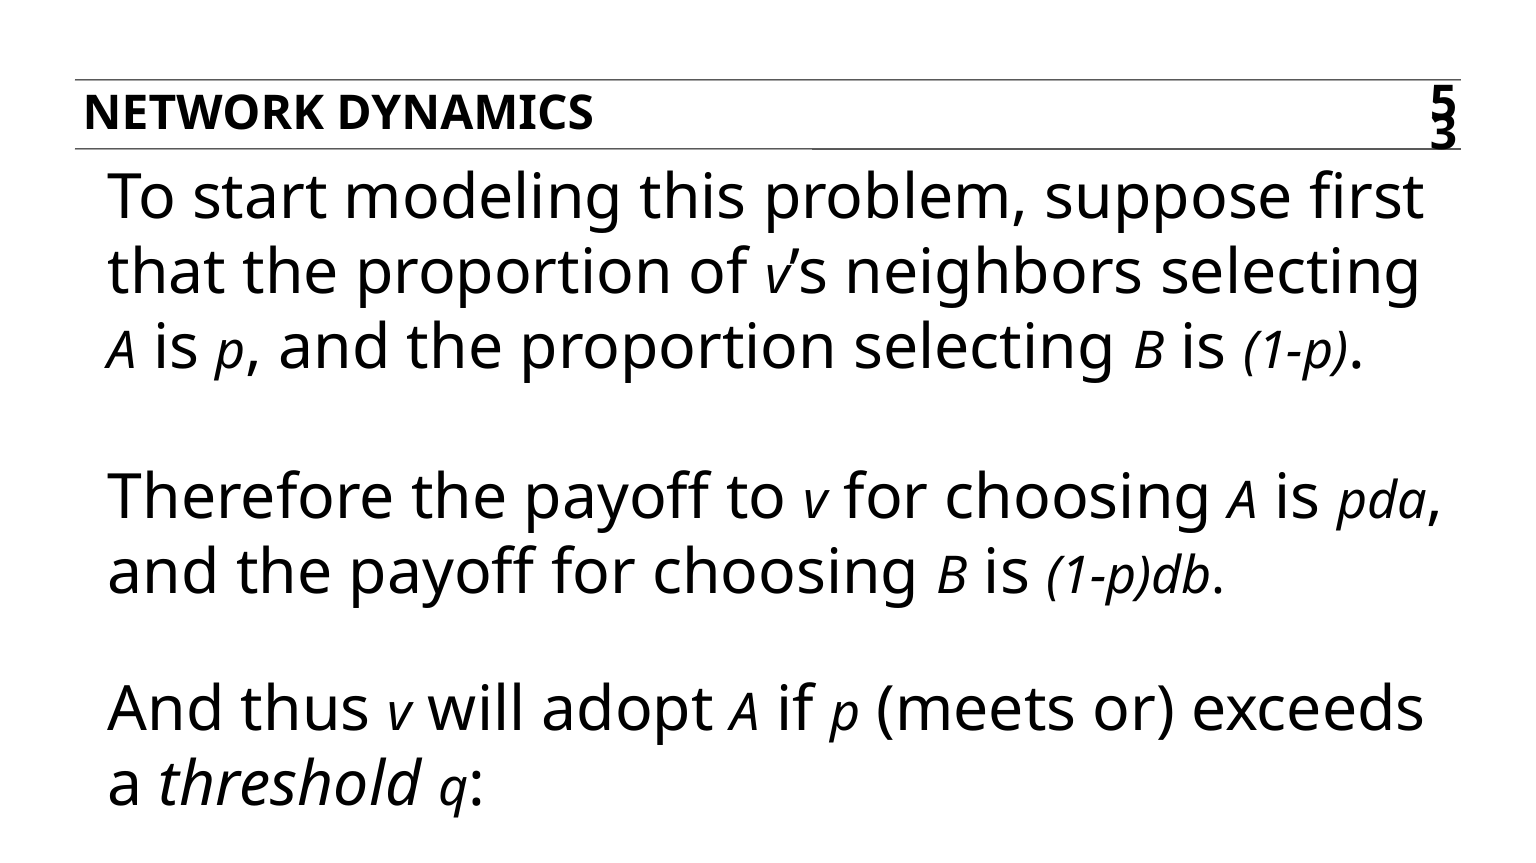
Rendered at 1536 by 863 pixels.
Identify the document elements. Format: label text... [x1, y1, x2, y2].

slide_number 53 [1419, 86, 1461, 138]
text_box To start modeling this problem, suppose first that the proportion of v’s neighbors selecting A is p, and the proportion selecting B is (1-p). Therefore the payoff to v for choosing A is pda, and the payoff for choosing B is (1-p)db. And thus v will adopt A if p (meets or) exceeds a threshold q: pda ≥ (1-p)db  p ≥ b/(a+b) = q [92, 148, 1468, 863]
list Network dynamics [67, 81, 1118, 132]
